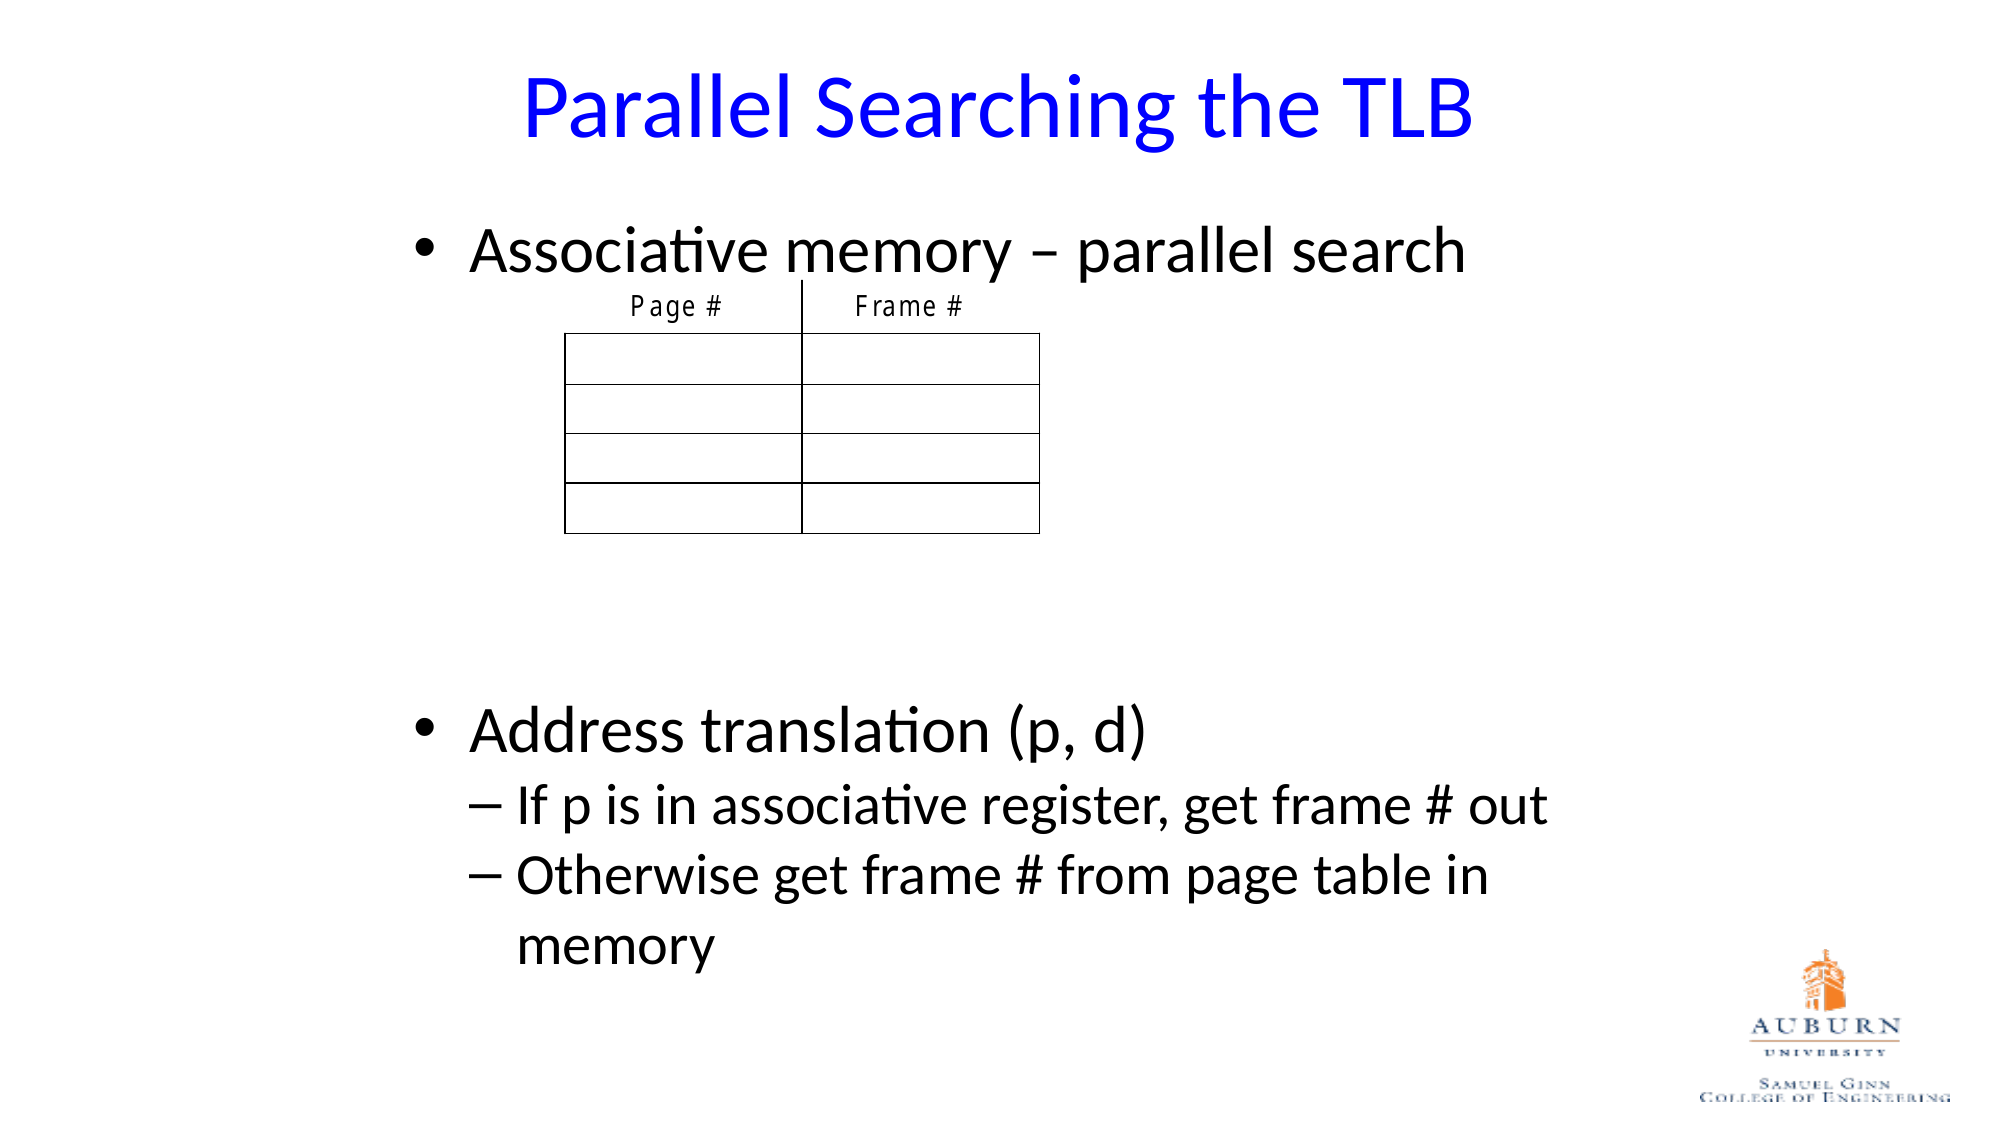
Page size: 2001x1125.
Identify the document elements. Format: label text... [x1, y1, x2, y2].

picture [560, 277, 1044, 540]
title Parallel Searching the TLB [324, 27, 1675, 175]
list Associative memory – parallel search Address translation (p, d) If p is in associative register, get frame # out Otherwise get frame # from page table in memory [398, 198, 1605, 935]
picture [1700, 949, 1950, 1102]
